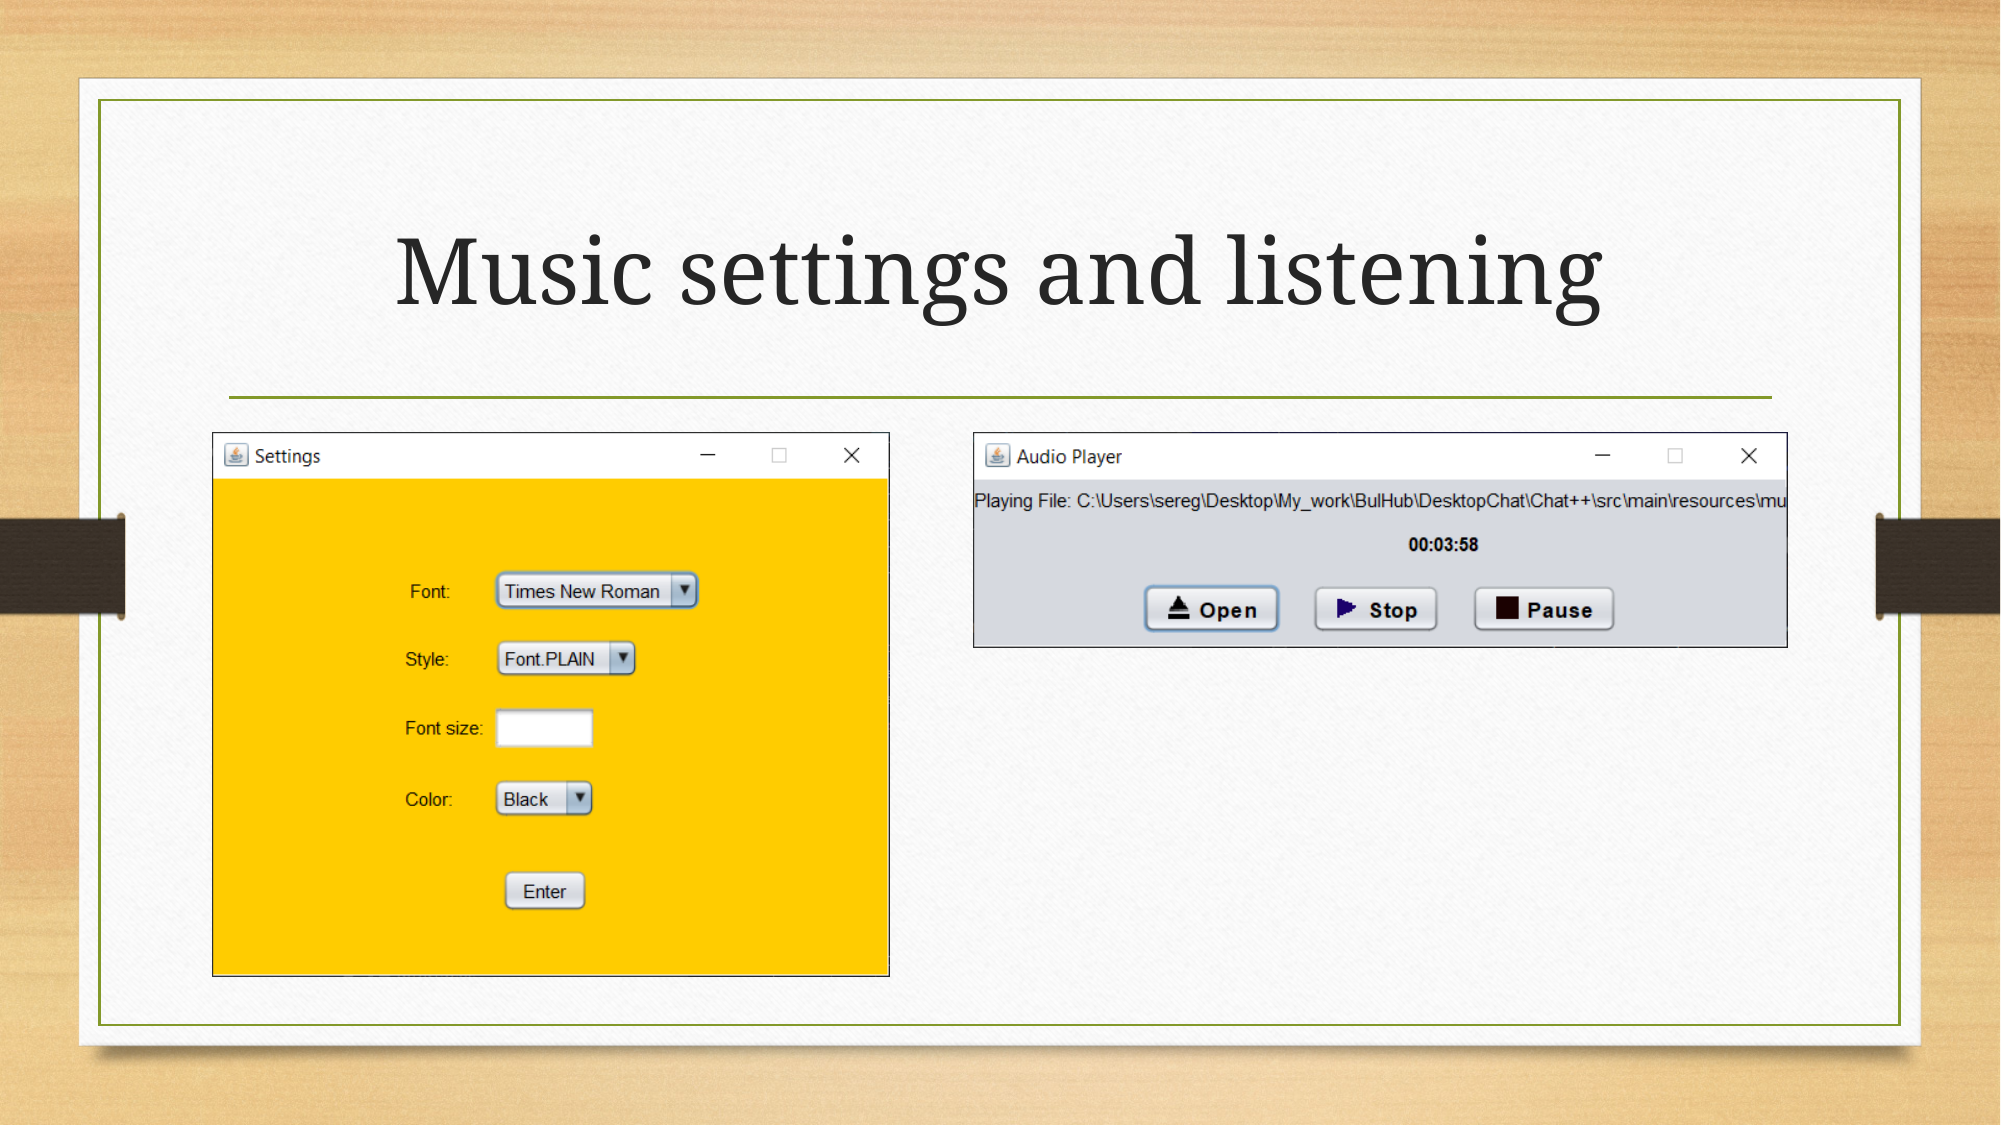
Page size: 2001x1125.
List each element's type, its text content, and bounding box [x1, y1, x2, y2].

picture [0, 0, 2001, 1125]
title Music settings and listening [212, 161, 1788, 375]
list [212, 432, 890, 977]
